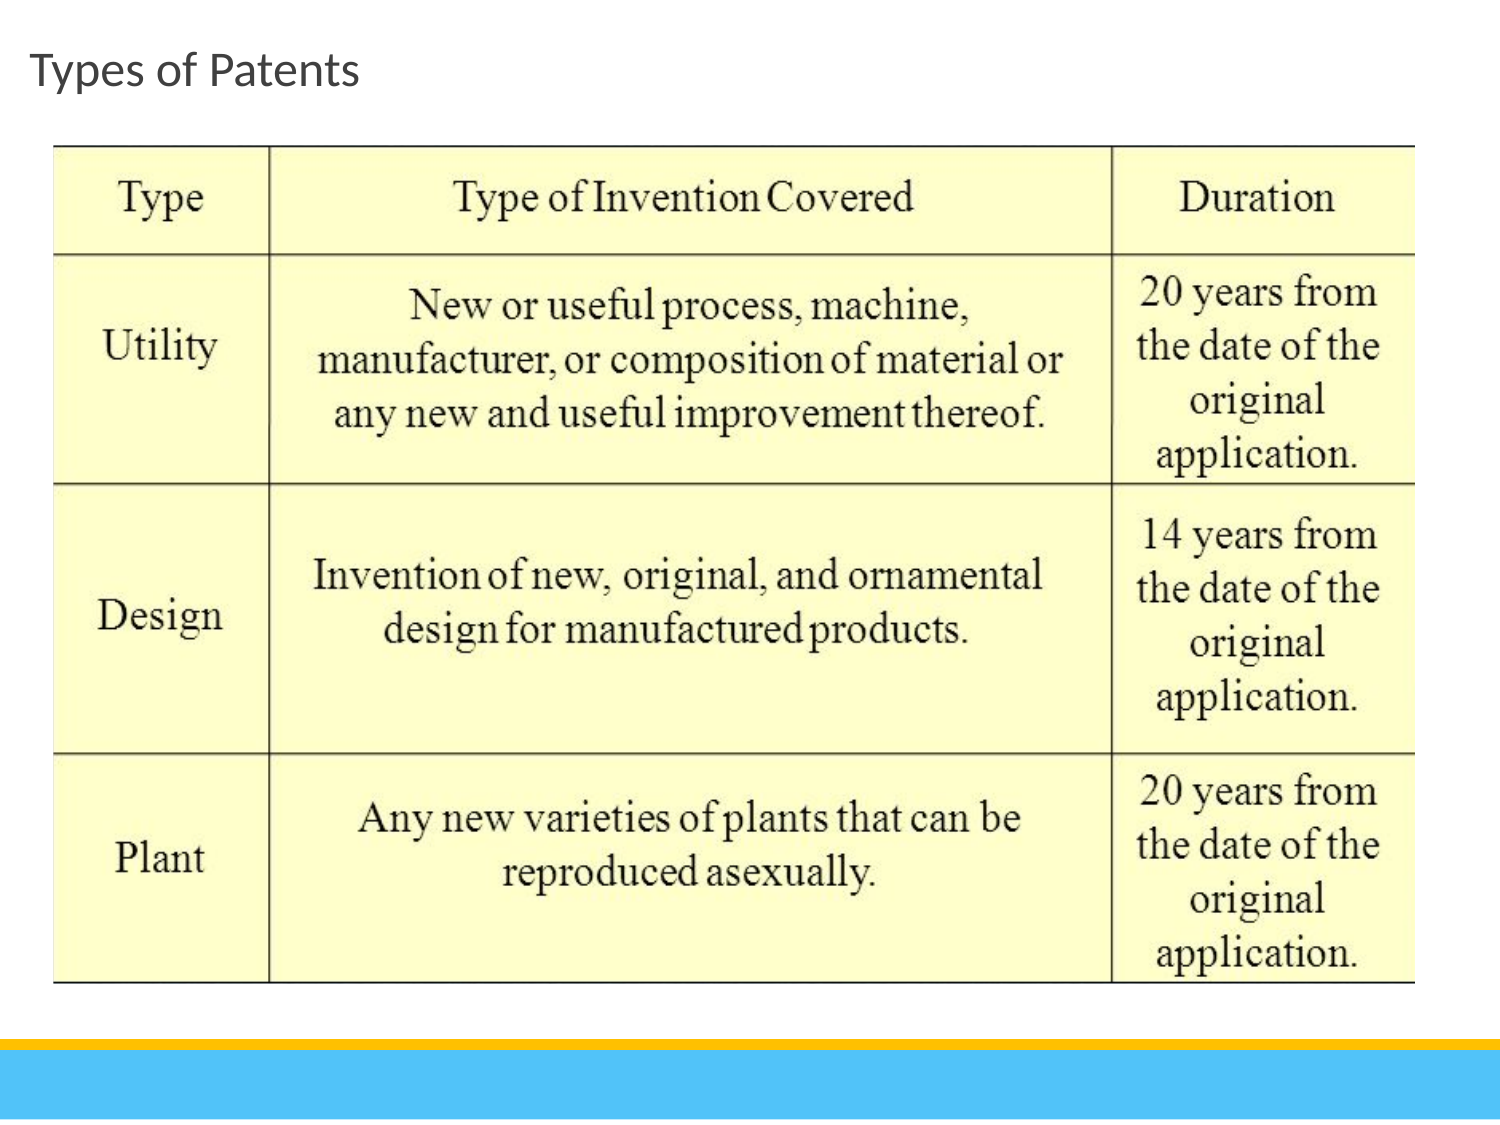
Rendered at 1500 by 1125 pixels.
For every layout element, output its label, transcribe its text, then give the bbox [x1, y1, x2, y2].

list Types of Patents [29, 35, 1267, 696]
picture [52, 145, 1416, 984]
